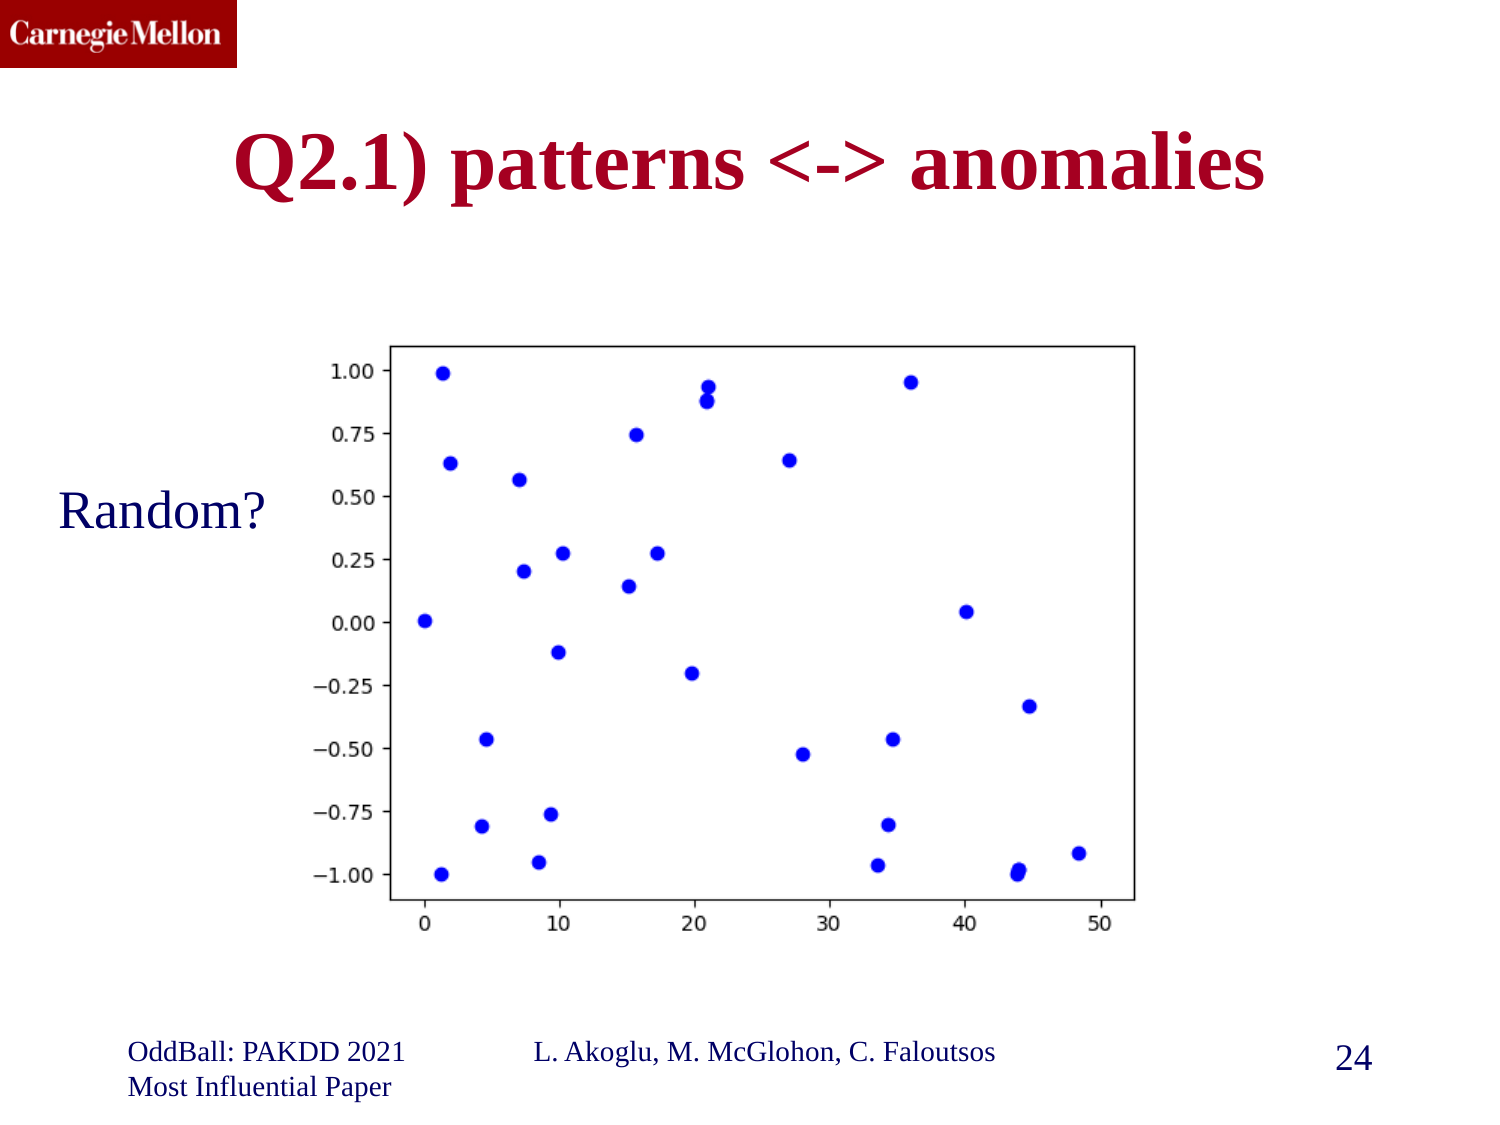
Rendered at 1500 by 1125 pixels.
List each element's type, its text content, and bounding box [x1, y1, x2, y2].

text_box Random? [43, 467, 265, 547]
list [270, 259, 1230, 979]
picture [0, 0, 237, 68]
title Q2.1) patterns <-> anomalies [112, 99, 1388, 213]
footer L. Akoglu, M. McGlohon, C. Faloutsos [512, 1024, 1018, 1101]
slide_number OddBall: PAKDD 2021 Most Influential Paper [112, 1024, 426, 1101]
slide_number 24 [1074, 1024, 1388, 1101]
